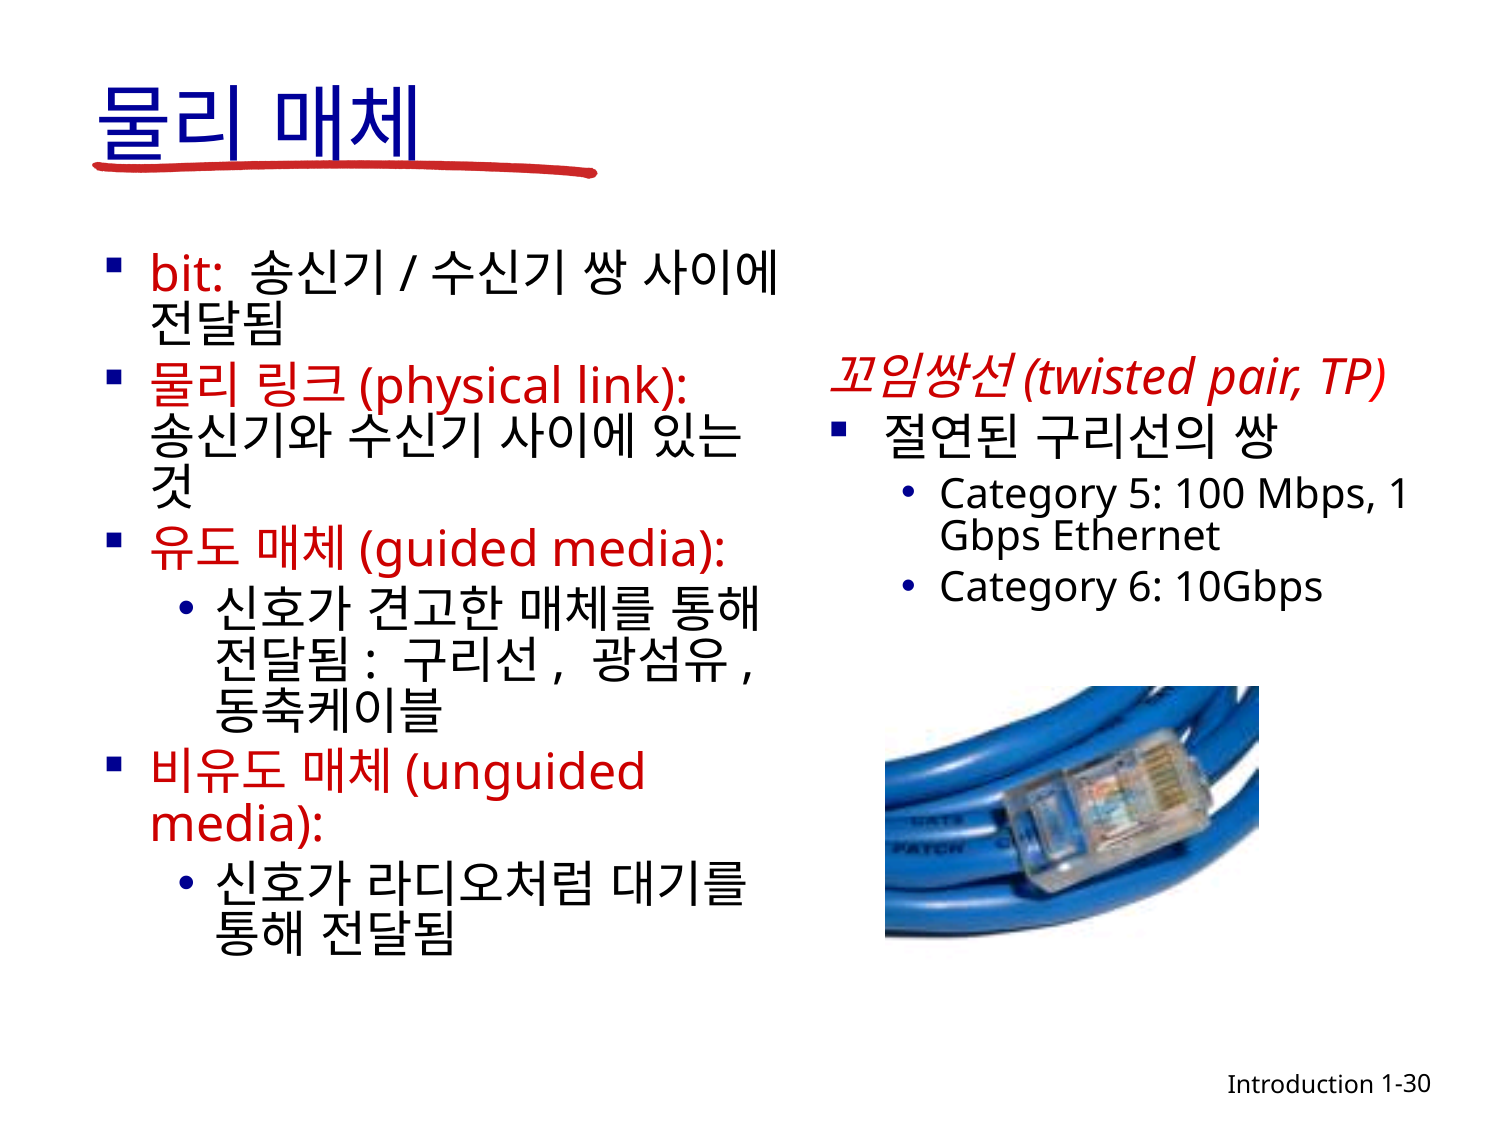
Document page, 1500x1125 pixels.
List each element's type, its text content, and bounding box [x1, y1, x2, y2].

footer Introduction [914, 1060, 1391, 1109]
picture [89, 155, 603, 184]
picture [884, 686, 1259, 967]
title 물리 매체 [79, 48, 1356, 194]
list bit: 송신기/수신기 쌍 사이에 전달됨 물리 링크(physical link): 송신기와 수신기 사이에 있는 것 유도 매체(guided media): 신호가 견고한 매체를 통해 전달됨: 구리선, 광섬유, 동축케이블 비유도 매체(unguided media): 신호가 라디오처럼 대기를 통해 전달됨 [87, 242, 797, 1006]
list 꼬임쌍선(twisted pair, TP) 절연된 구리선의 쌍 Category 5: 100 Mbps, 1 Gbps Ethernet Category 6: 10Gbps [811, 346, 1438, 896]
slide_number 1-30 [1365, 1059, 1477, 1106]
